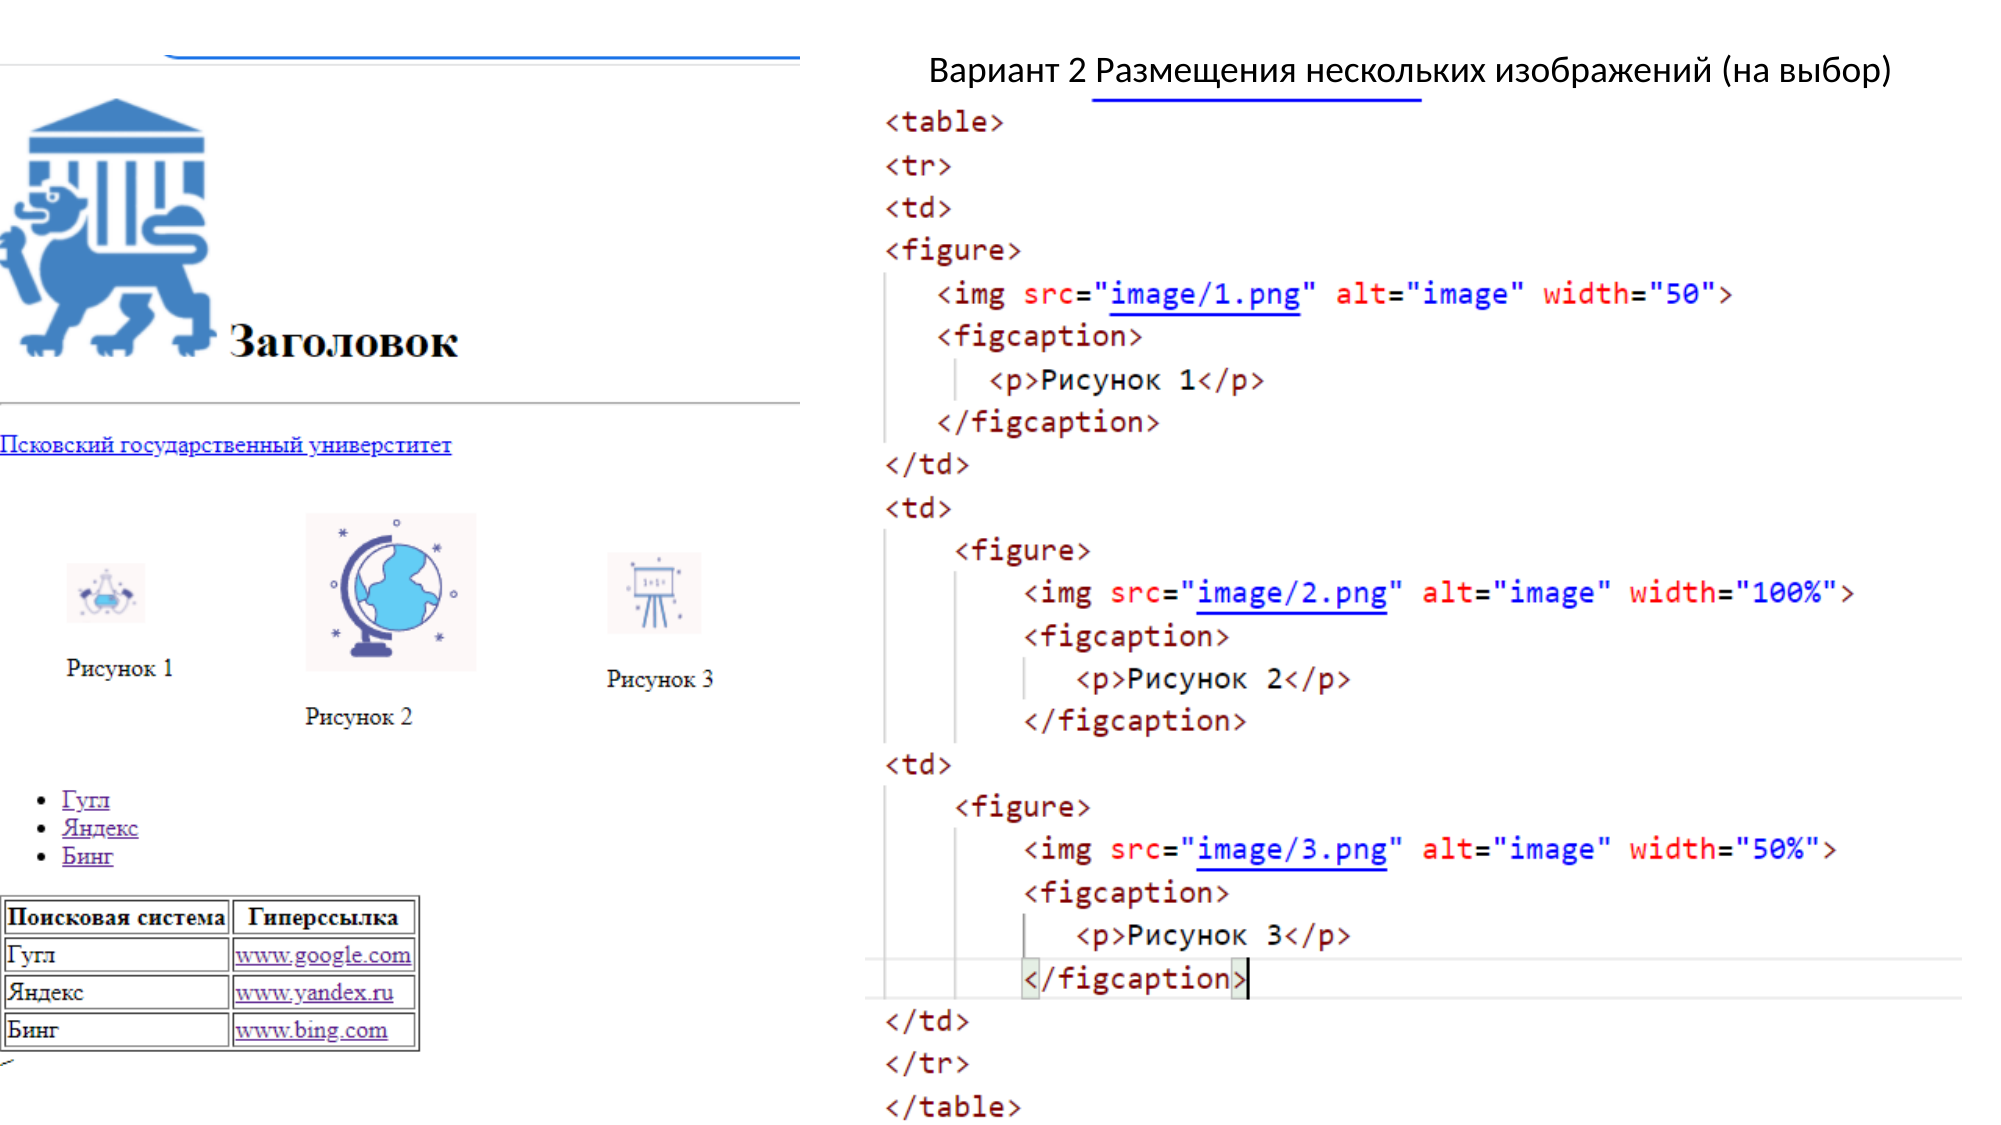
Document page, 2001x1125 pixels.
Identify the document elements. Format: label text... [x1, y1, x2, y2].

picture [865, 96, 1962, 1125]
picture [0, 55, 800, 1066]
text_box Вариант 2 Размещения нескольких изображений (на выбор) [914, 37, 1909, 96]
